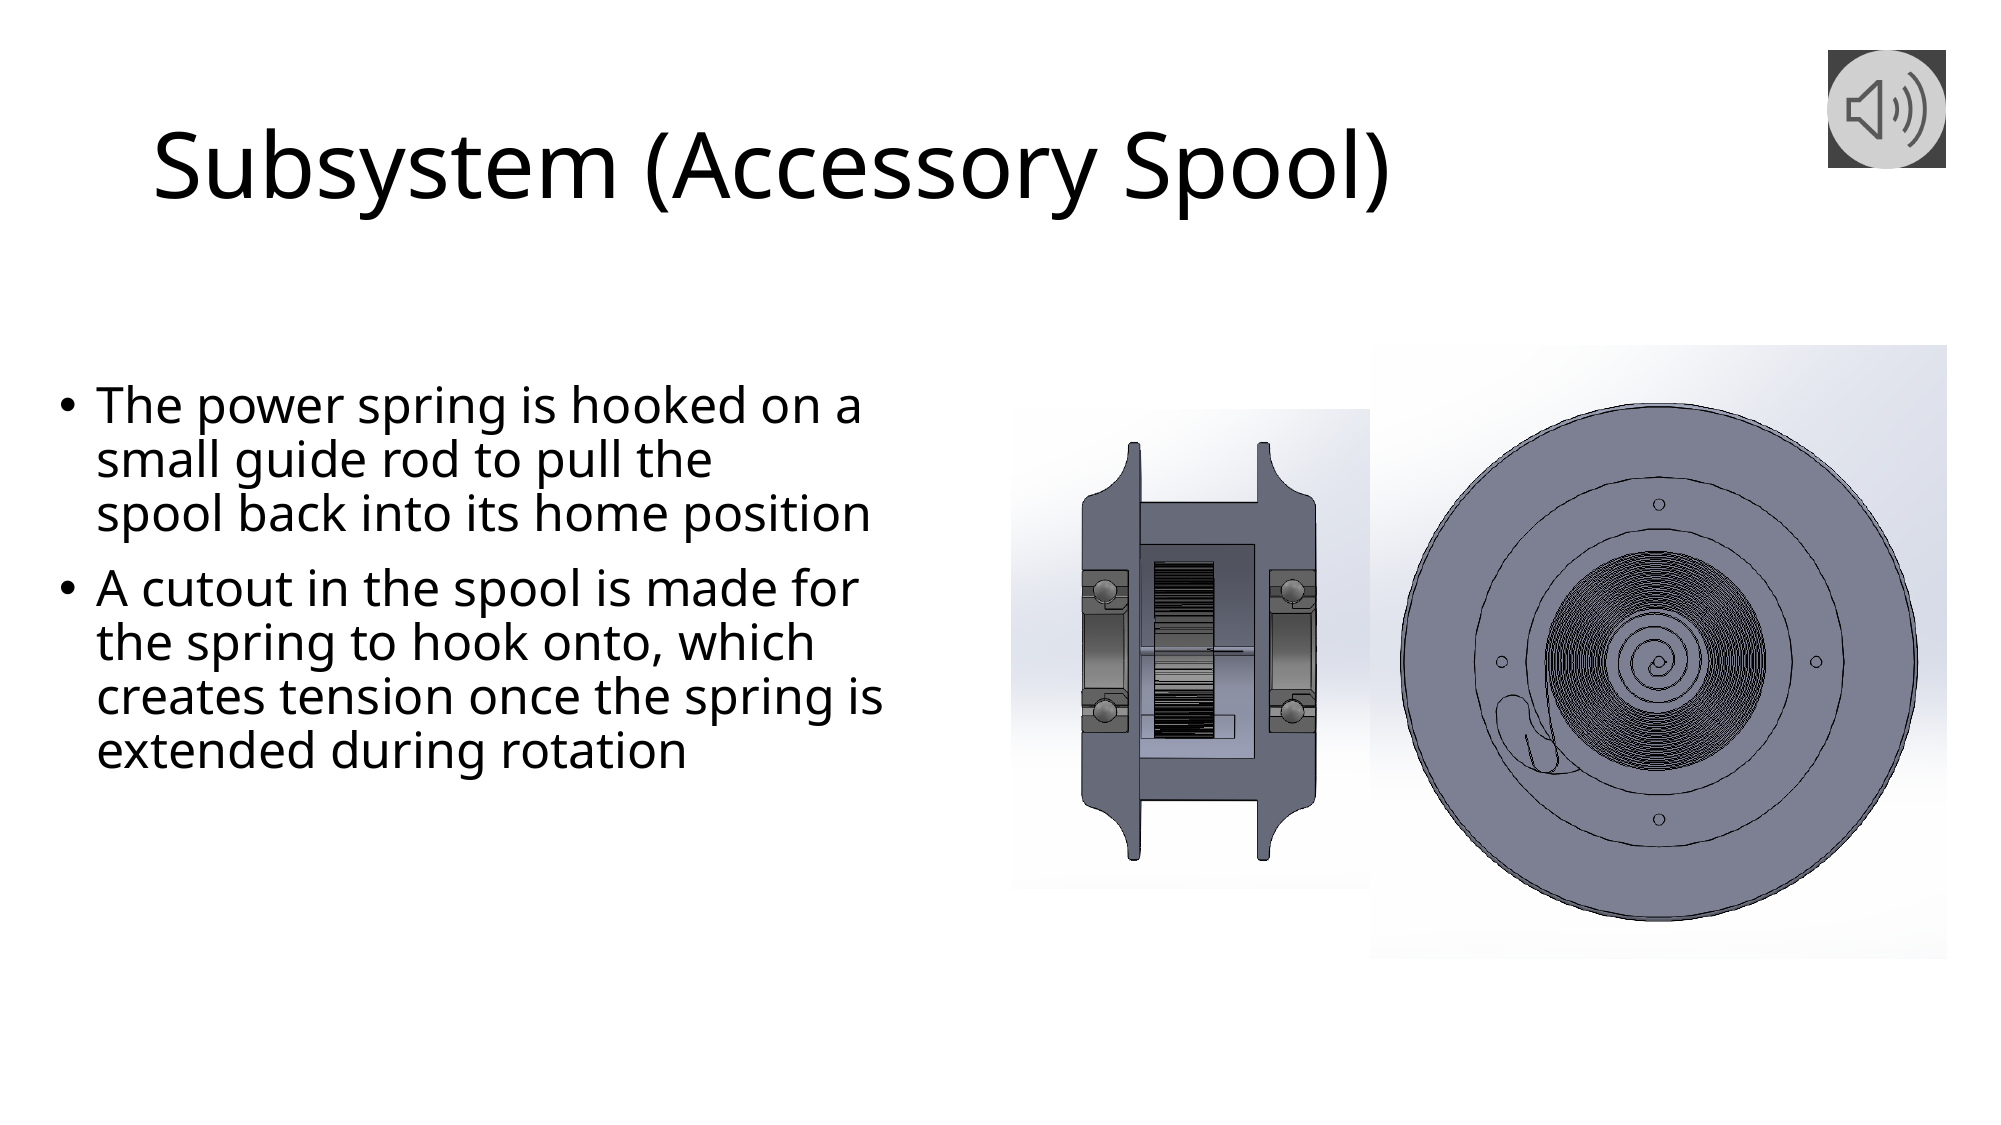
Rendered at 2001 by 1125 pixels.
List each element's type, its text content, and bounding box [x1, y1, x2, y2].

picture [1011, 344, 1948, 959]
list The power spring is hooked on a small guide rod to pull the spool back into its home position A cutout in the spool is made for the spring to hook onto, which creates tension once the spring is extended during rotation [44, 372, 953, 852]
title Subsystem (Accessory Spool) [137, 59, 1863, 278]
picture [1826, 48, 1947, 170]
